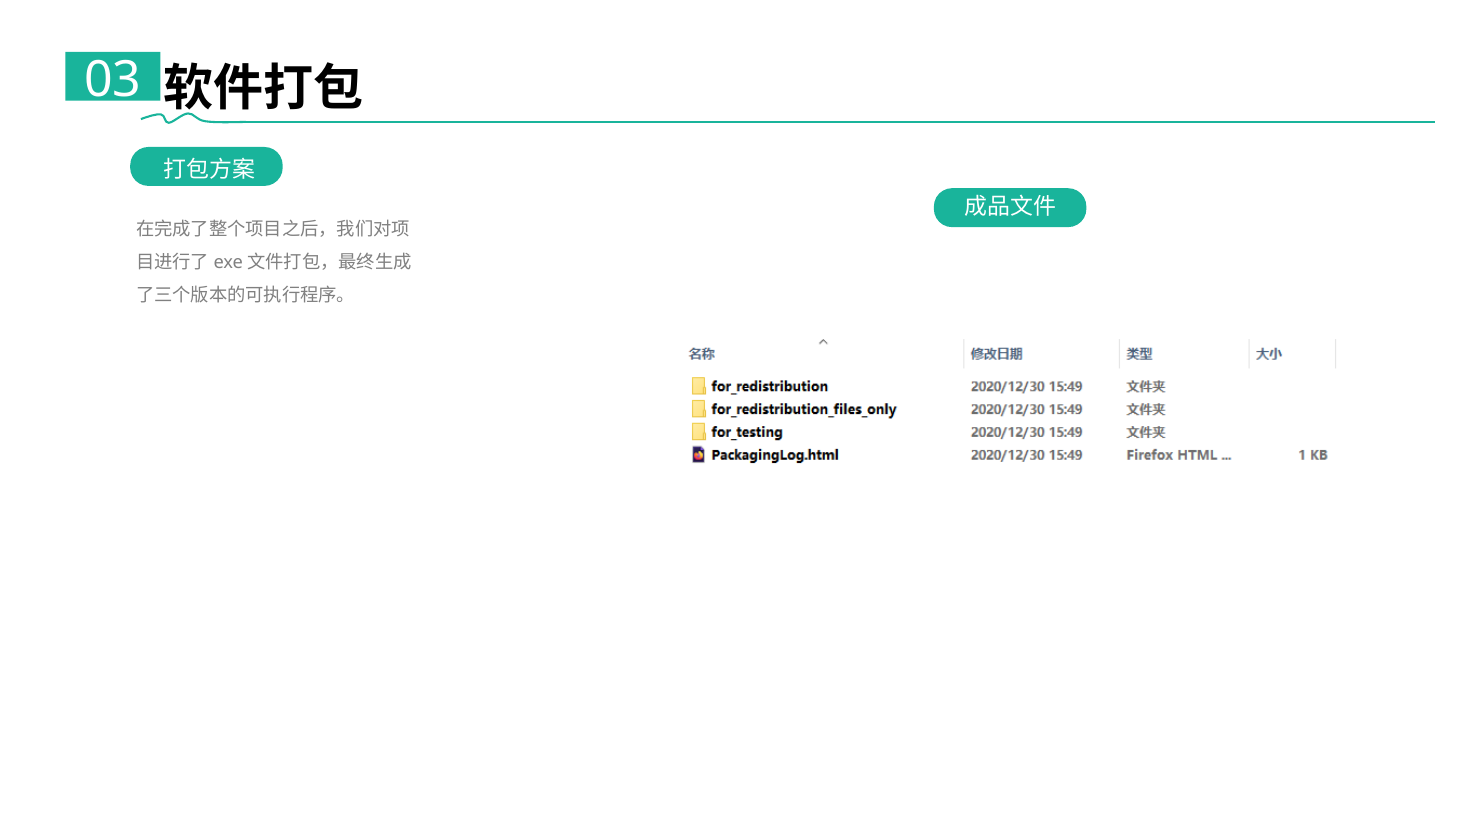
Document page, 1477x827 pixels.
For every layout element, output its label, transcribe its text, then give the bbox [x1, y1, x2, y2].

text_box [140, 112, 246, 124]
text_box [130, 146, 286, 190]
text_box 在完成了整个项目之后，我们对项目进行了exe文件打包，最终生成了三个版本的可执行程序。 [130, 203, 423, 308]
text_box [933, 184, 1087, 228]
text_box 03 [64, 51, 161, 102]
text_box 软件打包 [148, 47, 585, 121]
picture [678, 338, 1361, 487]
